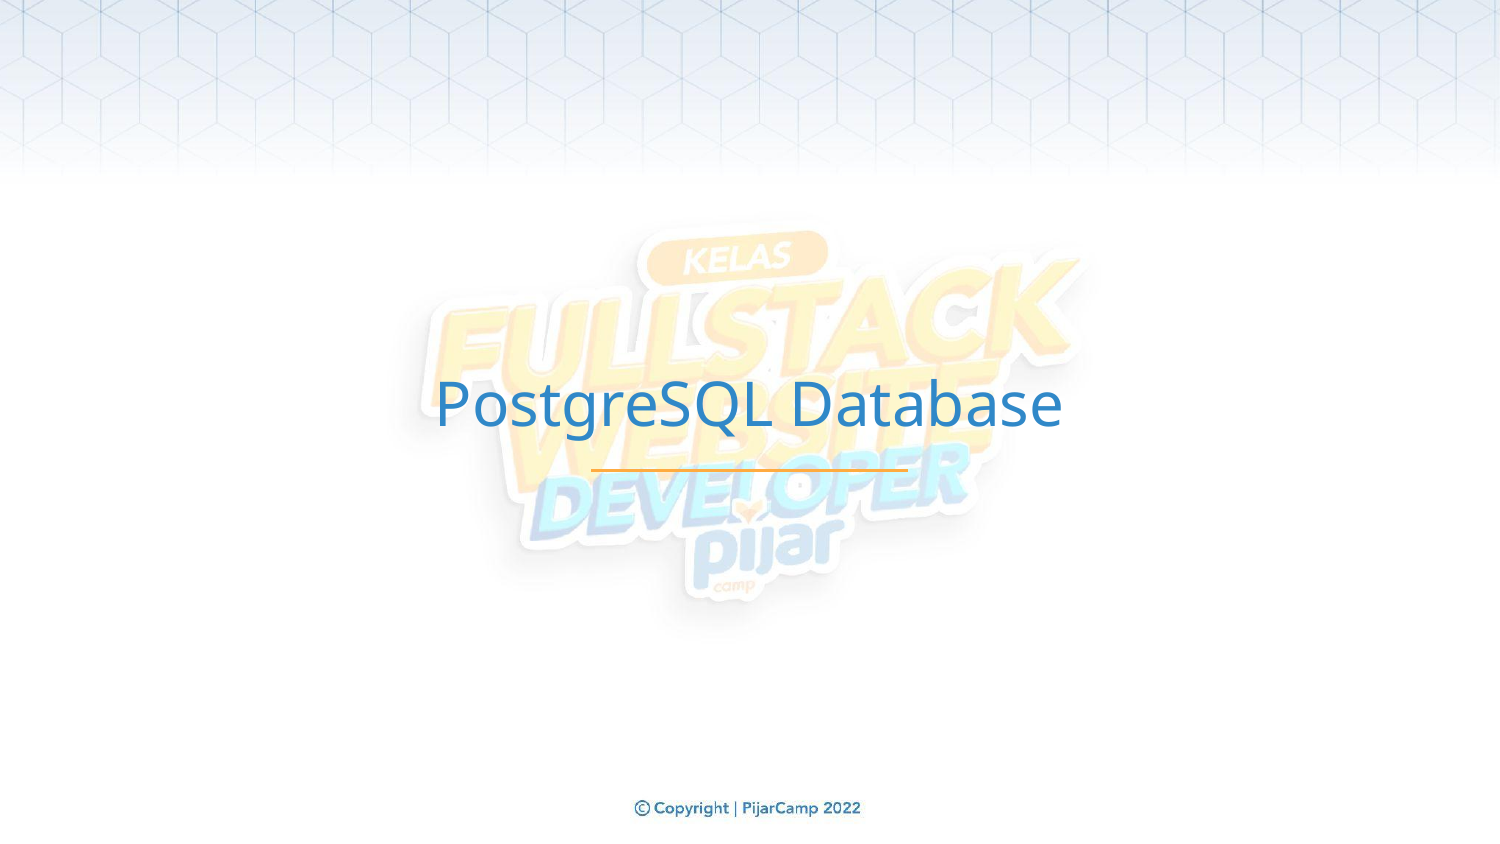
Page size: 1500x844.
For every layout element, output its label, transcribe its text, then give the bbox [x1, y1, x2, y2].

picture [0, 0, 1500, 844]
subtitle PostgreSQL Database [140, 345, 1360, 460]
